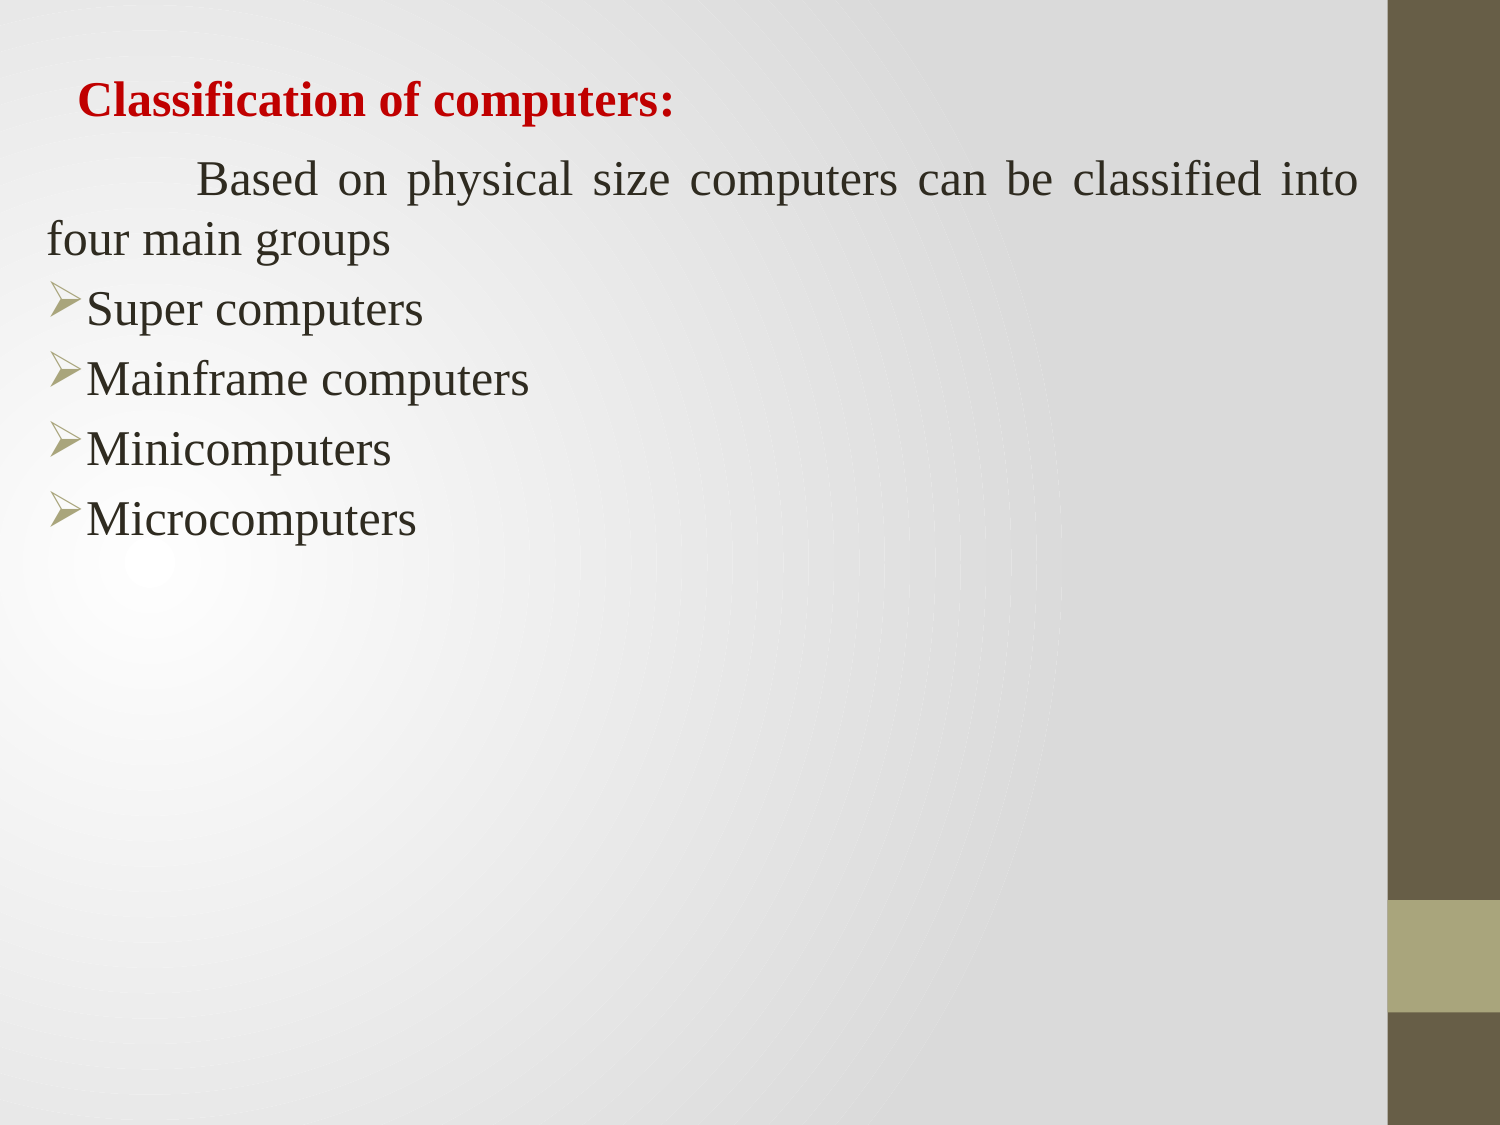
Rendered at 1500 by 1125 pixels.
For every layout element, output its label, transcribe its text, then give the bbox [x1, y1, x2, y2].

text_box Classification of computers: [62, 58, 727, 142]
list Based on physical size computers can be classified into four main groups Super computers Mainframe computers Minicomputers Microcomputers [12, 138, 1375, 825]
